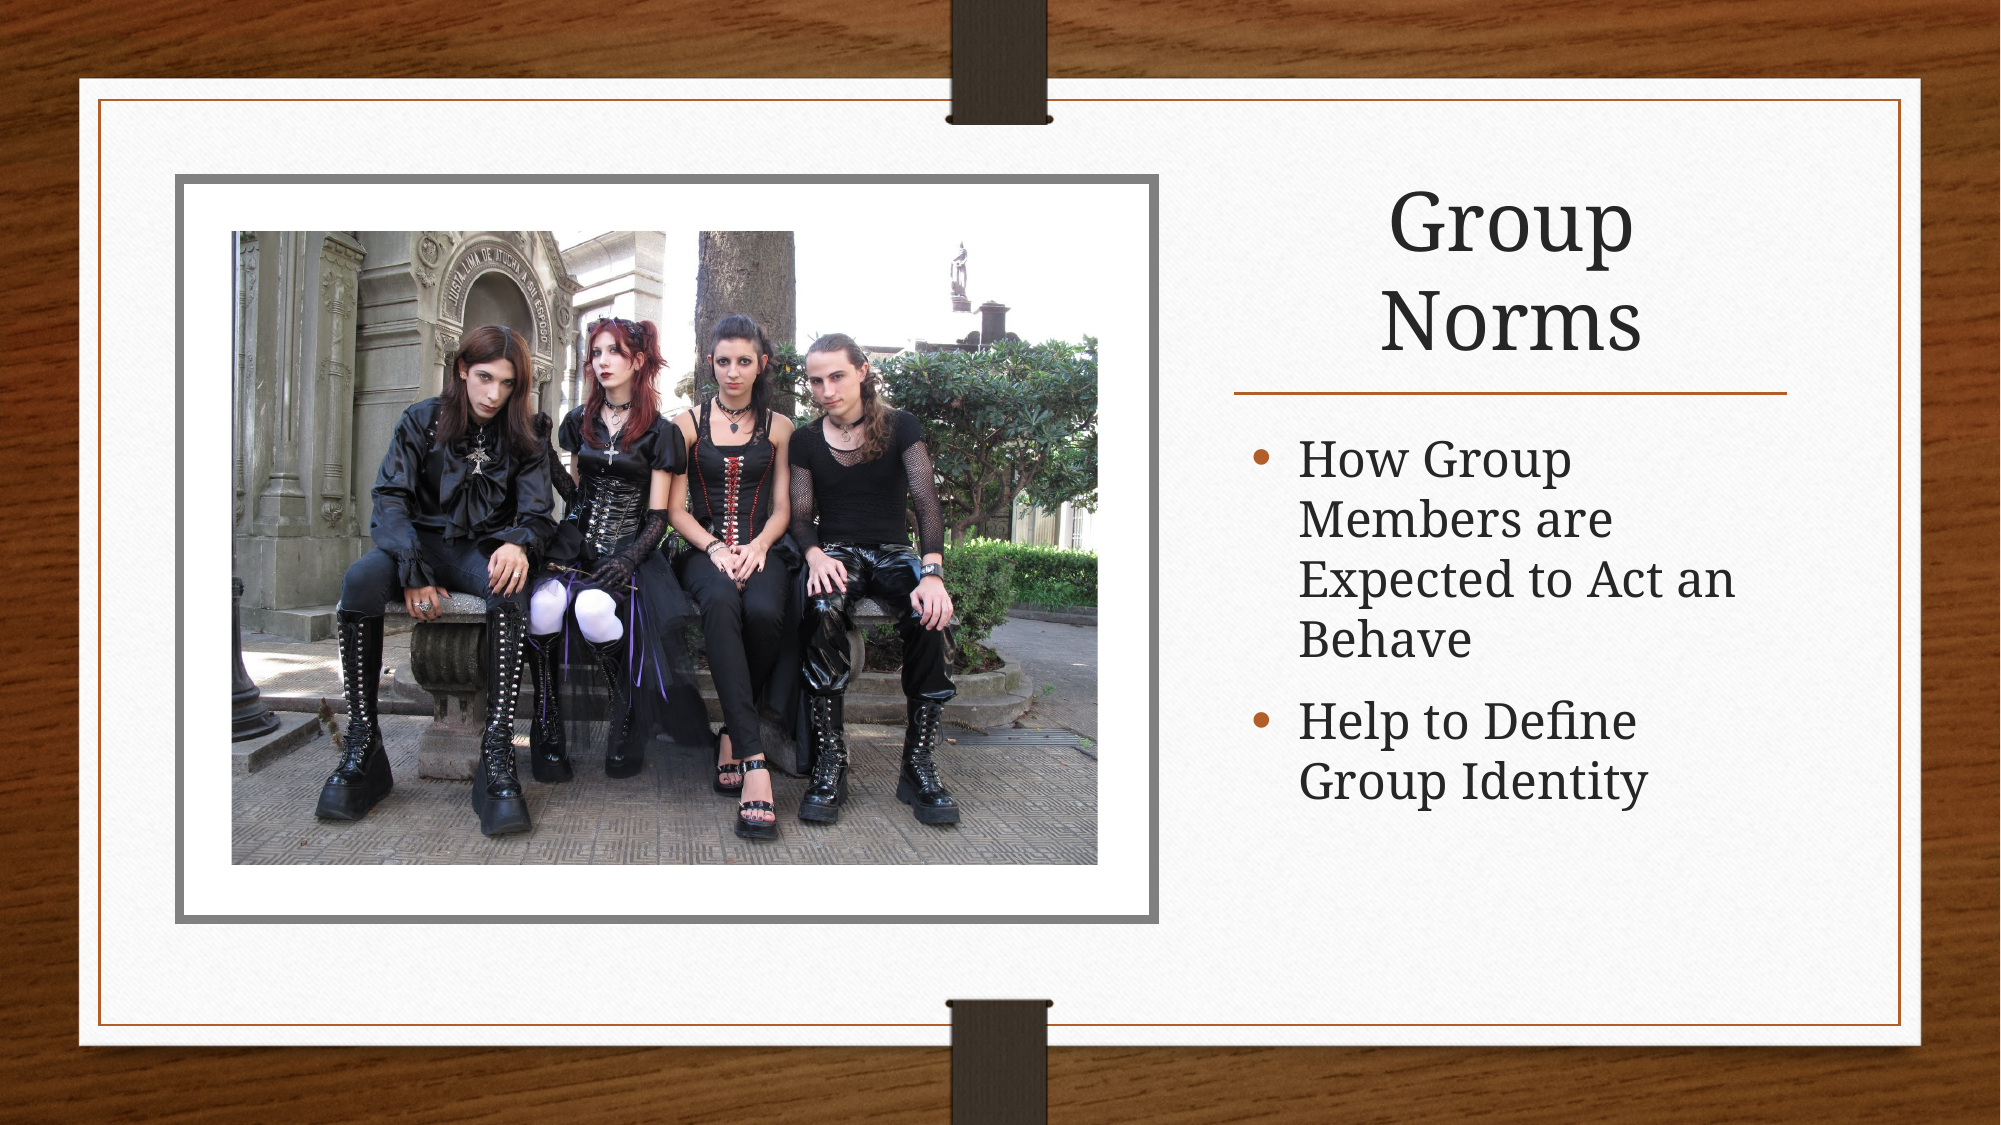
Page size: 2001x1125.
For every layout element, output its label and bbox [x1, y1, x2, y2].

list [231, 231, 1098, 865]
text_box [0, 0, 2000, 1125]
